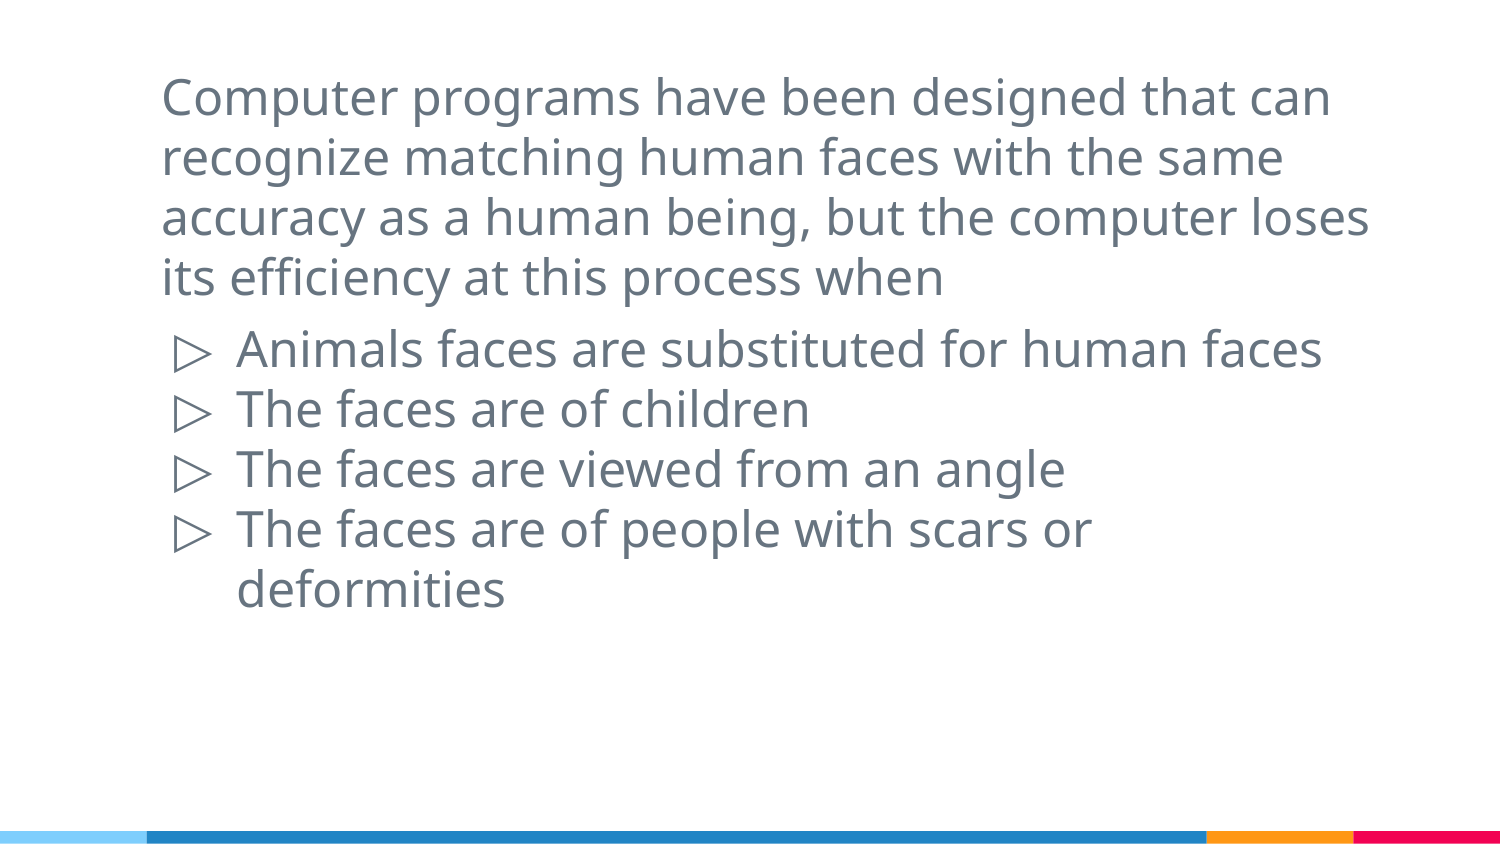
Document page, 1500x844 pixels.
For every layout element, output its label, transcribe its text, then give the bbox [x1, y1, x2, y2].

list Computer programs have been designed that can recognize matching human faces with the same accuracy as a human being, but the computer loses its efficiency at this process when Animals faces are substituted for human faces The faces are of children The faces are viewed from an angle The faces are of people with scars or deformities [146, 50, 1391, 765]
